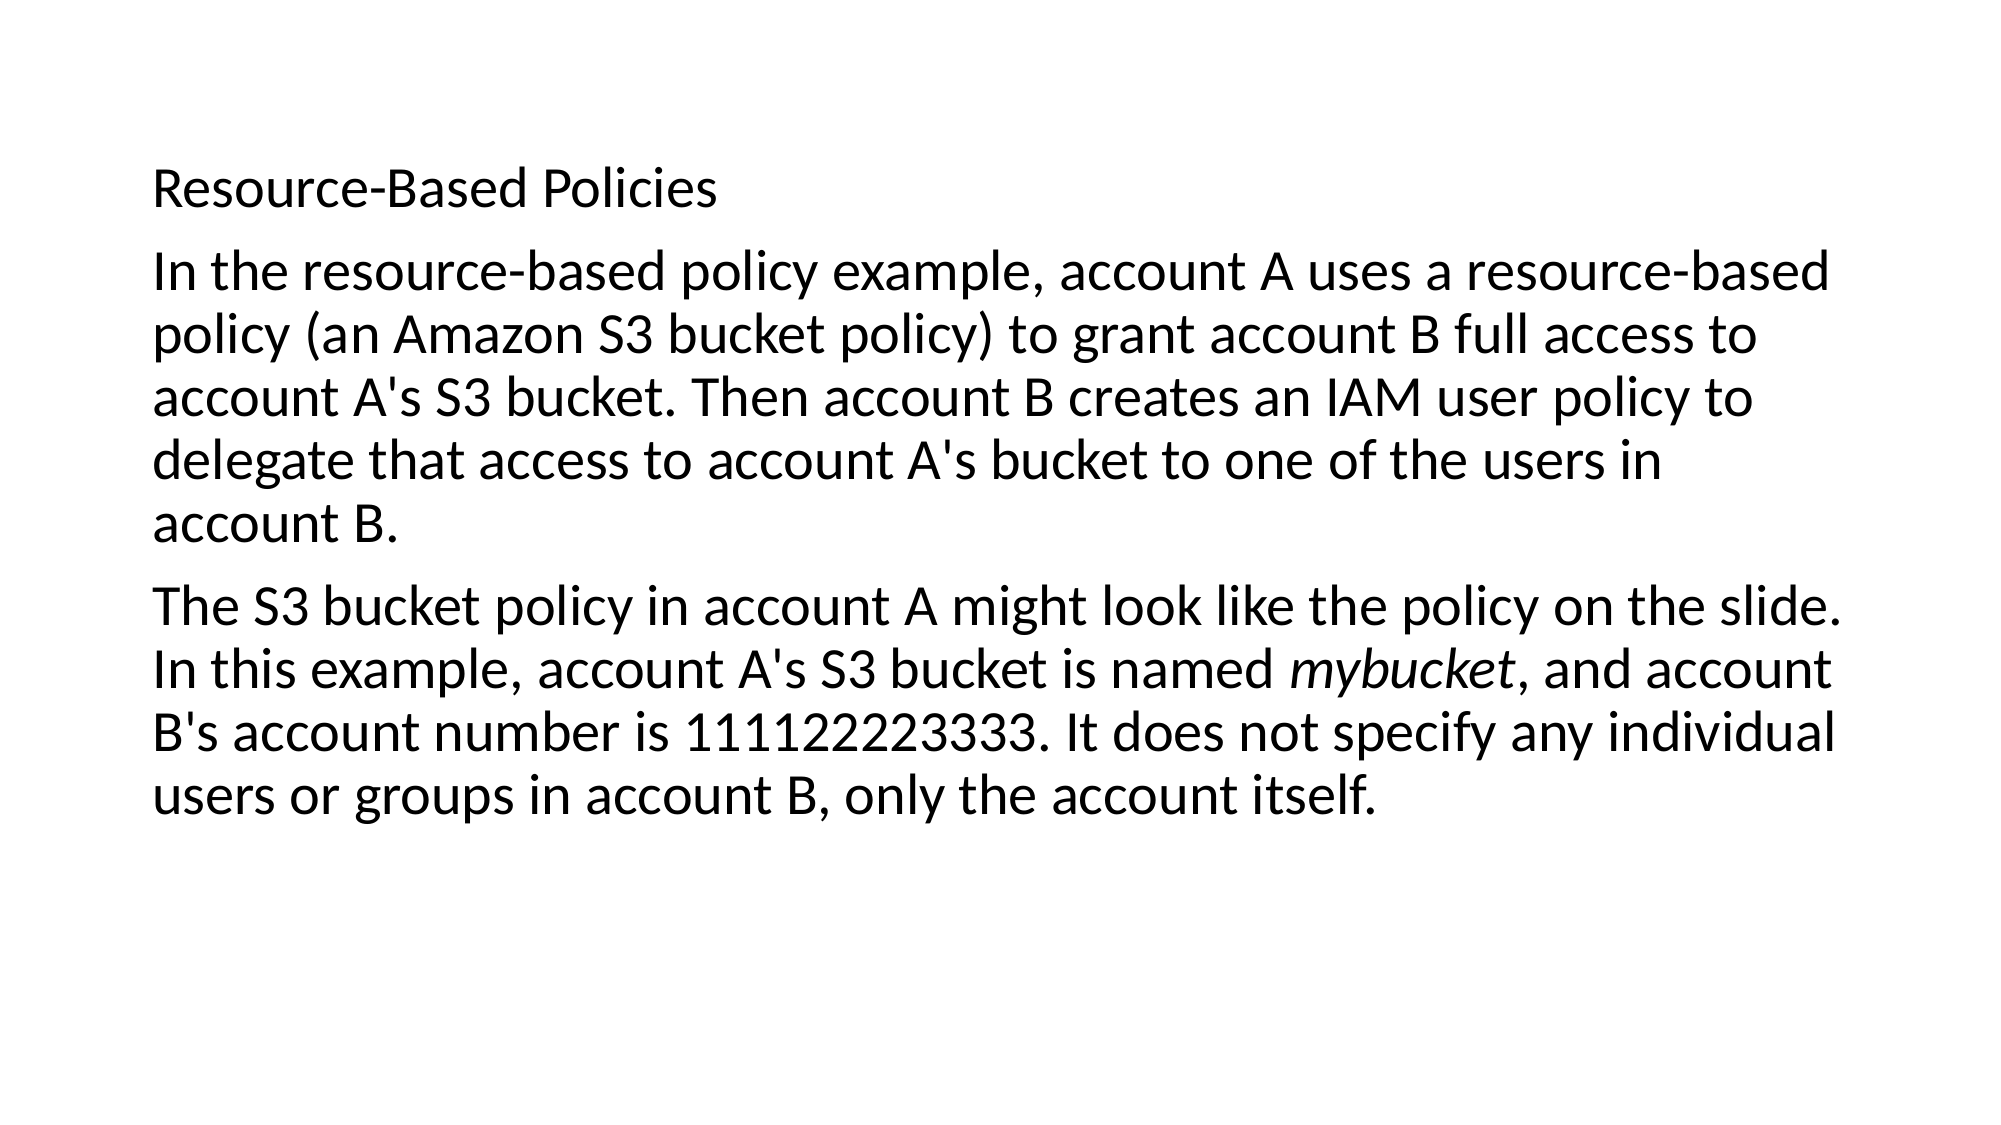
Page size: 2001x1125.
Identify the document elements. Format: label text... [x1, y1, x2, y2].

list Resource-Based Policies In the resource-based policy example, account A uses a resource-based policy (an Amazon S3 bucket policy) to grant account B full access to account A's S3 bucket. Then account B creates an IAM user policy to delegate that access to account A's bucket to one of the users in account B. The S3 bucket policy in account A might look like the policy on the slide. In this example, account A's S3 bucket is named mybucket, and account B's account number is 111122223333. It does not specify any individual users or groups in account B, only the account itself. [137, 149, 1863, 864]
